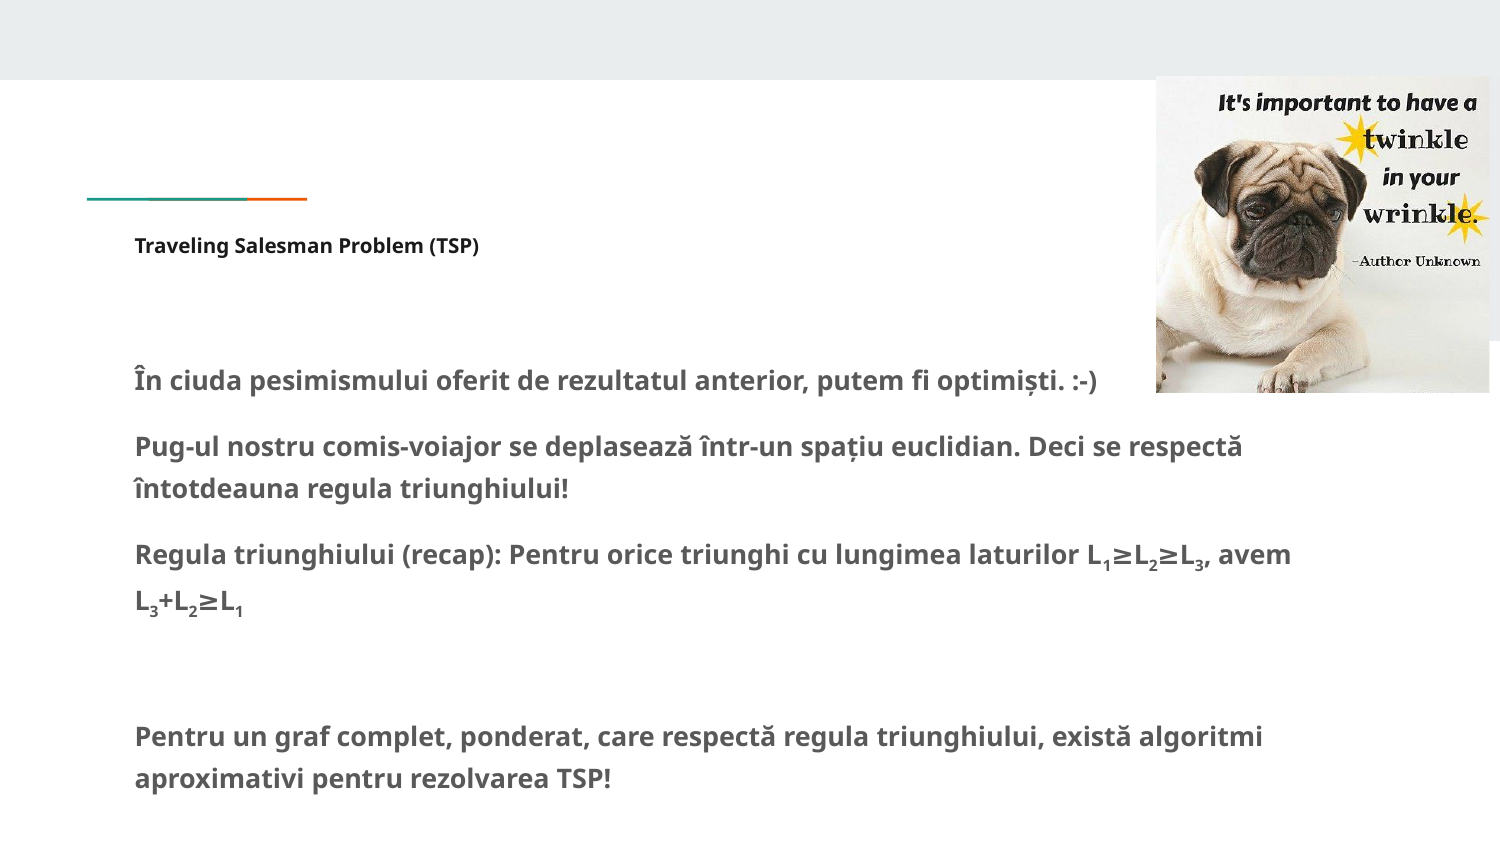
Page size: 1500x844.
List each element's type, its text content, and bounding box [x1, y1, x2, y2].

list În ciuda pesimismului oferit de rezultatul anterior, putem fi optimiști. :-) Pug-ul nostru comis-voiajor se deplasează într-un spațiu euclidian. Deci se respectă întotdeauna regula triunghiului! Regula triunghiului (recap): Pentru orice triunghi cu lungimea laturilor L1≥L2≥L3, avem L3+L2≥L1 Pentru un graf complet, ponderat, care respectă regula triunghiului, există algoritmi aproximativi pentru rezolvarea TSP! [119, 341, 1381, 815]
title Traveling Salesman Problem (TSP) [119, 216, 1150, 305]
picture [1155, 75, 1500, 393]
